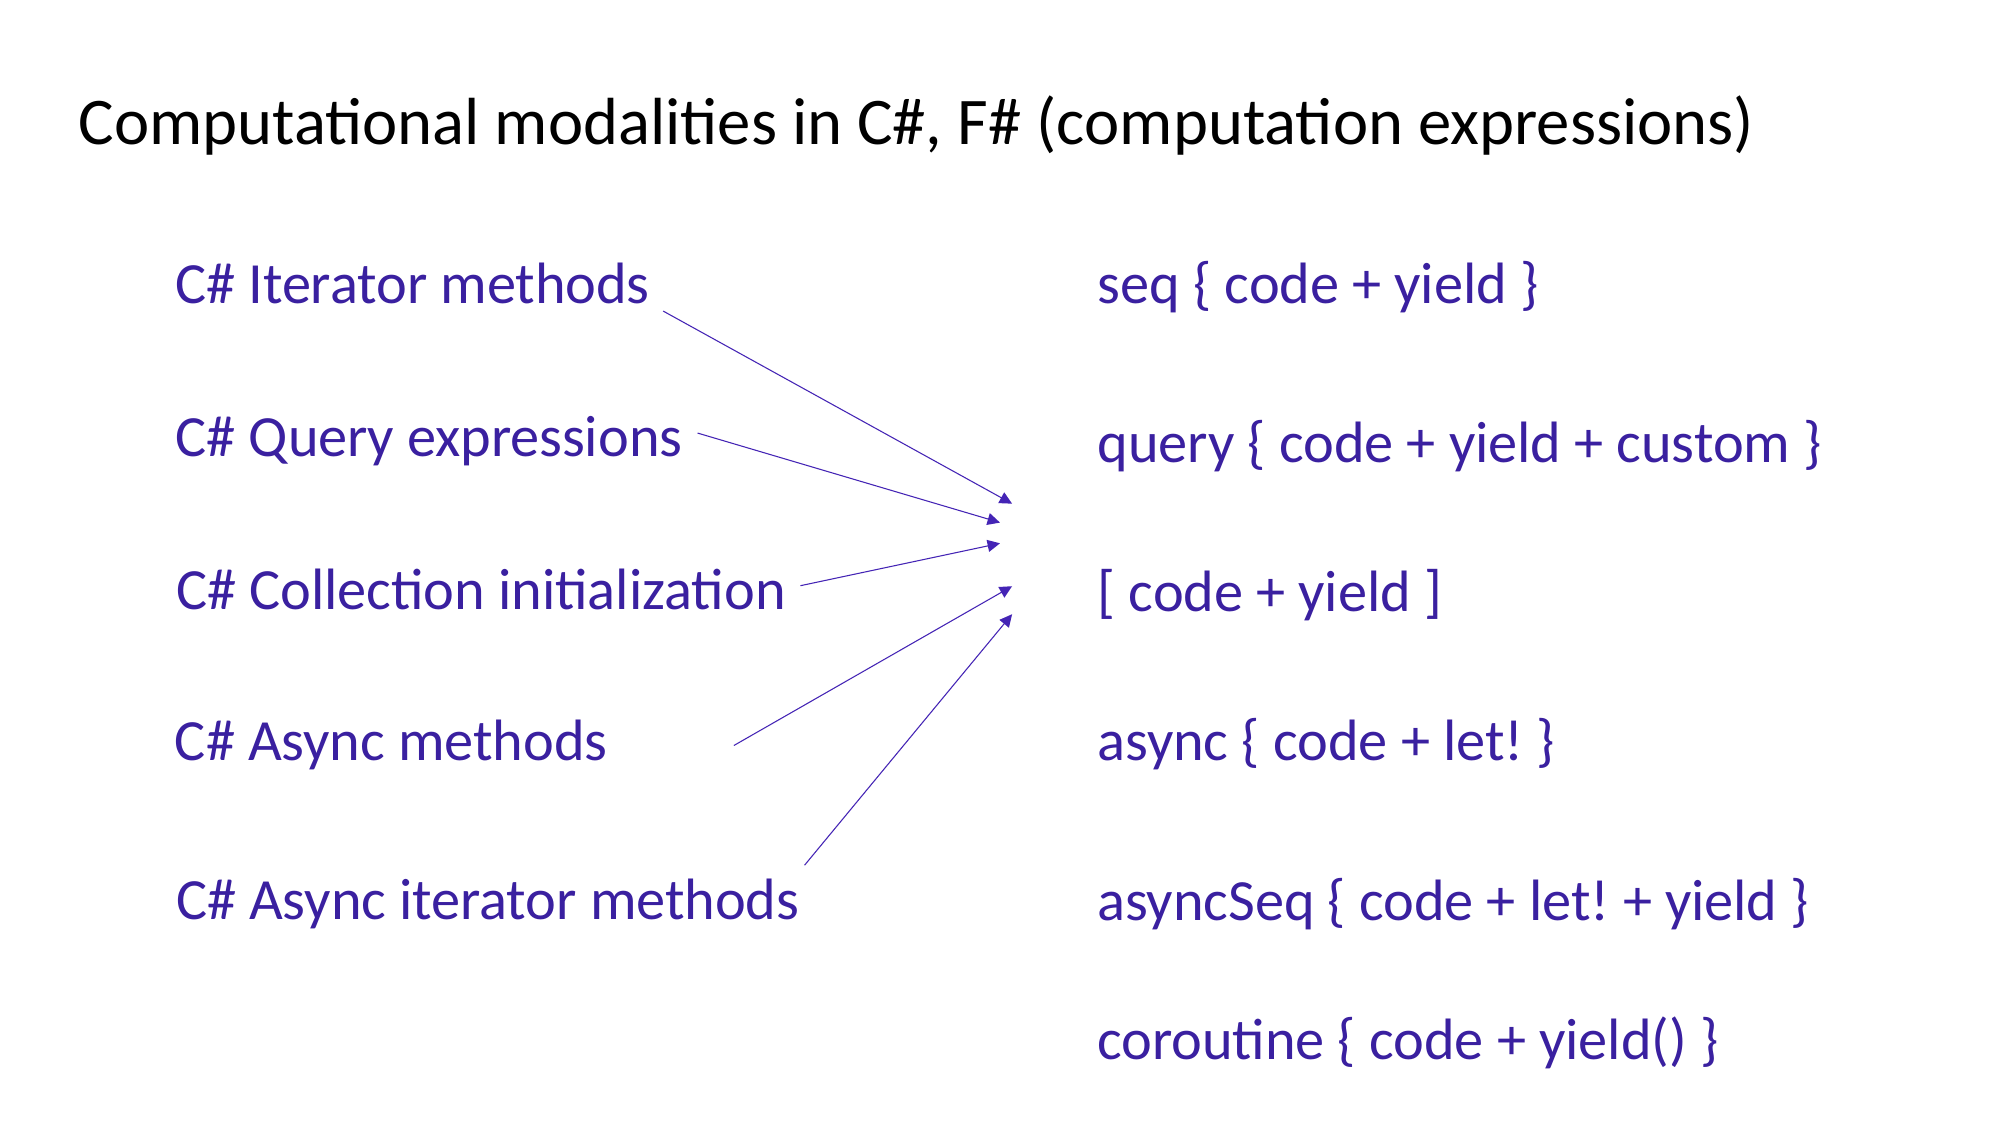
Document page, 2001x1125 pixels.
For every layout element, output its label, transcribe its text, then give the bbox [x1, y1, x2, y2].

text_box C# Iterator methods [160, 238, 679, 323]
text_box asyncSeq { code + let! + yield } coroutine { code + yield() } [1082, 854, 1977, 1079]
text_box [804, 543, 1000, 586]
text_box C# Async methods [160, 694, 623, 780]
text_box C# Async iterator methods [161, 853, 815, 939]
text_box query { code + yield + custom } [1083, 396, 1977, 546]
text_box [733, 586, 1013, 746]
text_box C# Query expressions [160, 390, 663, 476]
text_box C# Collection initialization [161, 543, 801, 629]
text_box Computational modalities in C#, F# (computation expressions) [0, 70, 1909, 166]
text_box seq { code + yield } [1083, 238, 1977, 396]
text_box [663, 310, 1013, 504]
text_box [804, 614, 1013, 866]
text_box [701, 433, 1001, 523]
text_box async { code + let! } [1082, 694, 1977, 854]
text_box [ code + yield ] [1083, 546, 1977, 694]
